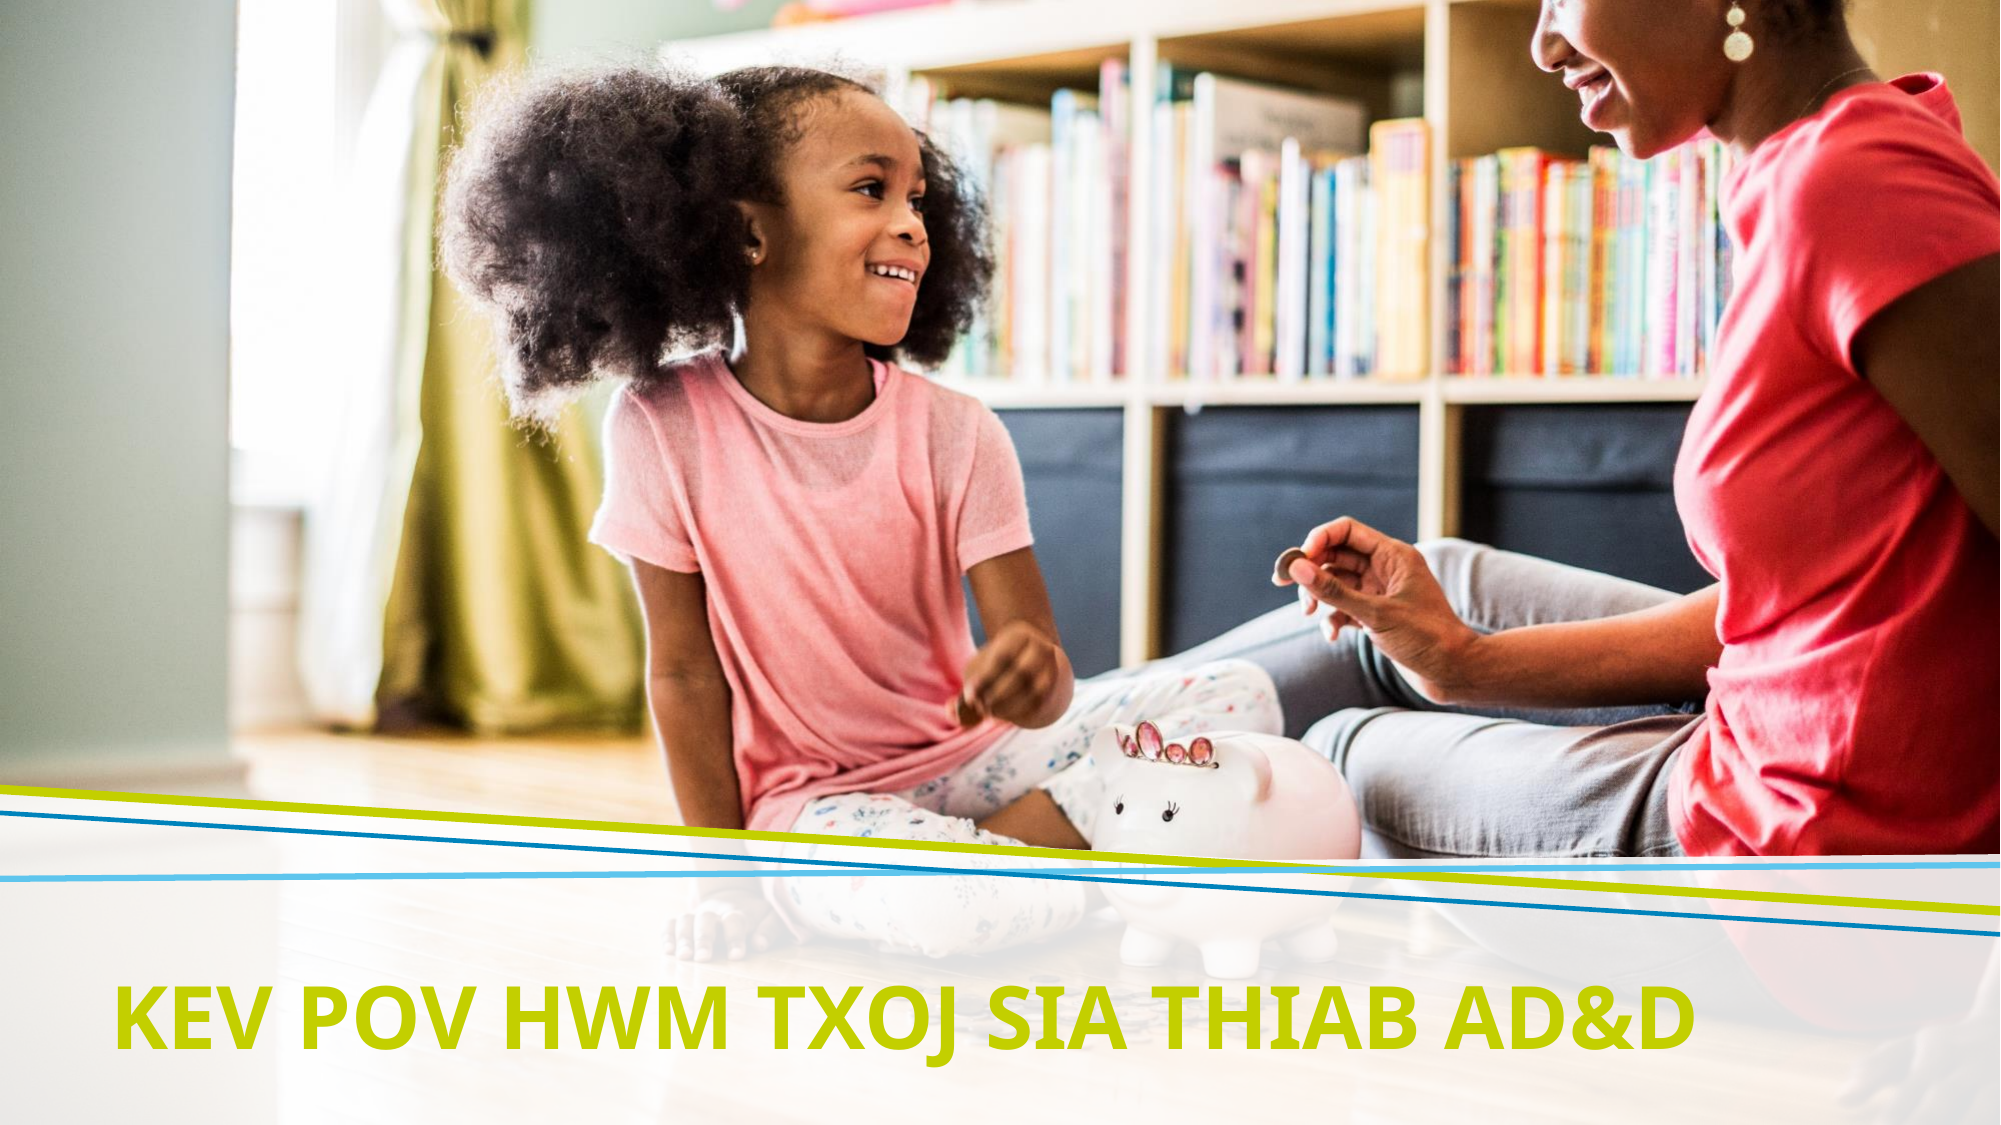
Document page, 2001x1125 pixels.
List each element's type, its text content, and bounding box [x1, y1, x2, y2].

title Kev Pov Hwm Txoj Sia thiab AD&D [94, 948, 1992, 1076]
picture [0, 0, 2000, 860]
